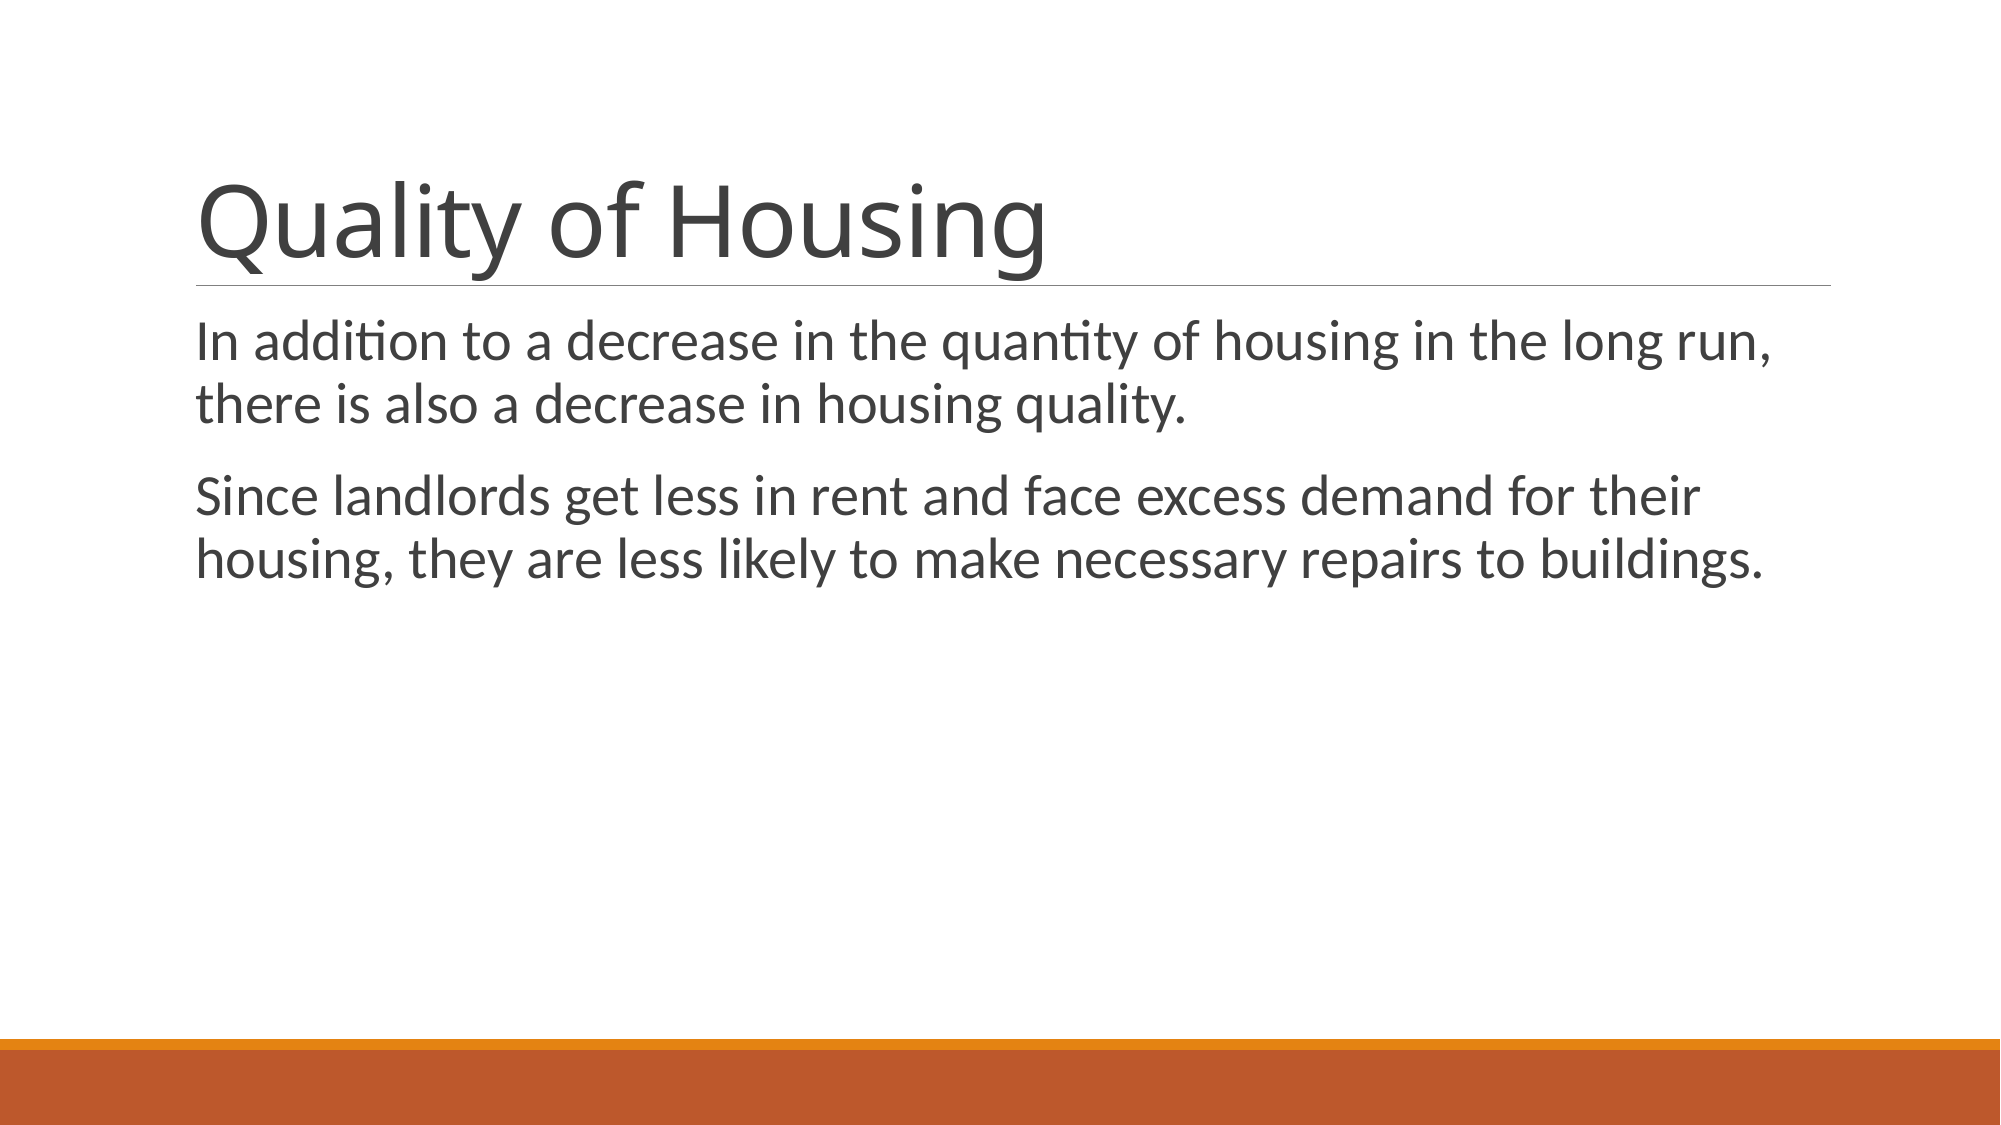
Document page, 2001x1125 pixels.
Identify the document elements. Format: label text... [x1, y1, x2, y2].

list In addition to a decrease in the quantity of housing in the long run, there is also a decrease in housing quality. Since landlords get less in rent and face excess demand for their housing, they are less likely to make necessary repairs to buildings. [180, 302, 1830, 963]
title Quality of Housing [180, 47, 1830, 285]
